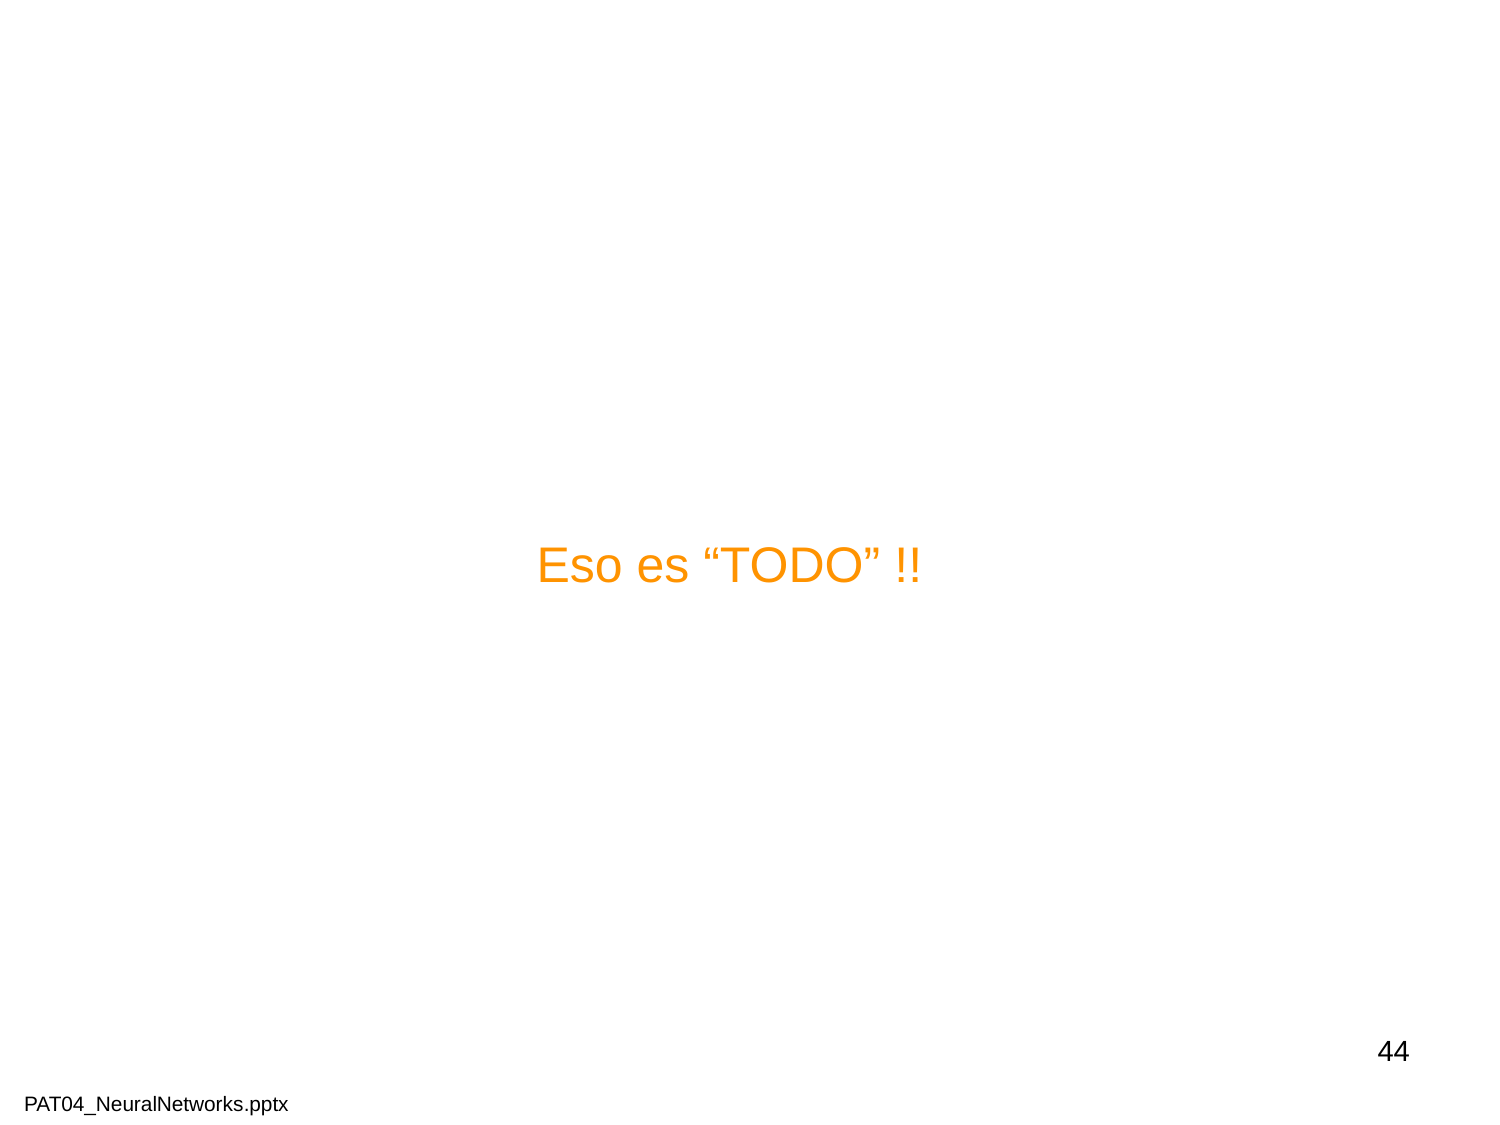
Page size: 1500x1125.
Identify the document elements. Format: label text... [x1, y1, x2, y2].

text_box Eso es “TODO” !! [521, 524, 938, 600]
slide_number 44 [1074, 1024, 1426, 1103]
footer PAT04_NeuralNetworks.pptx [0, 1083, 395, 1125]
